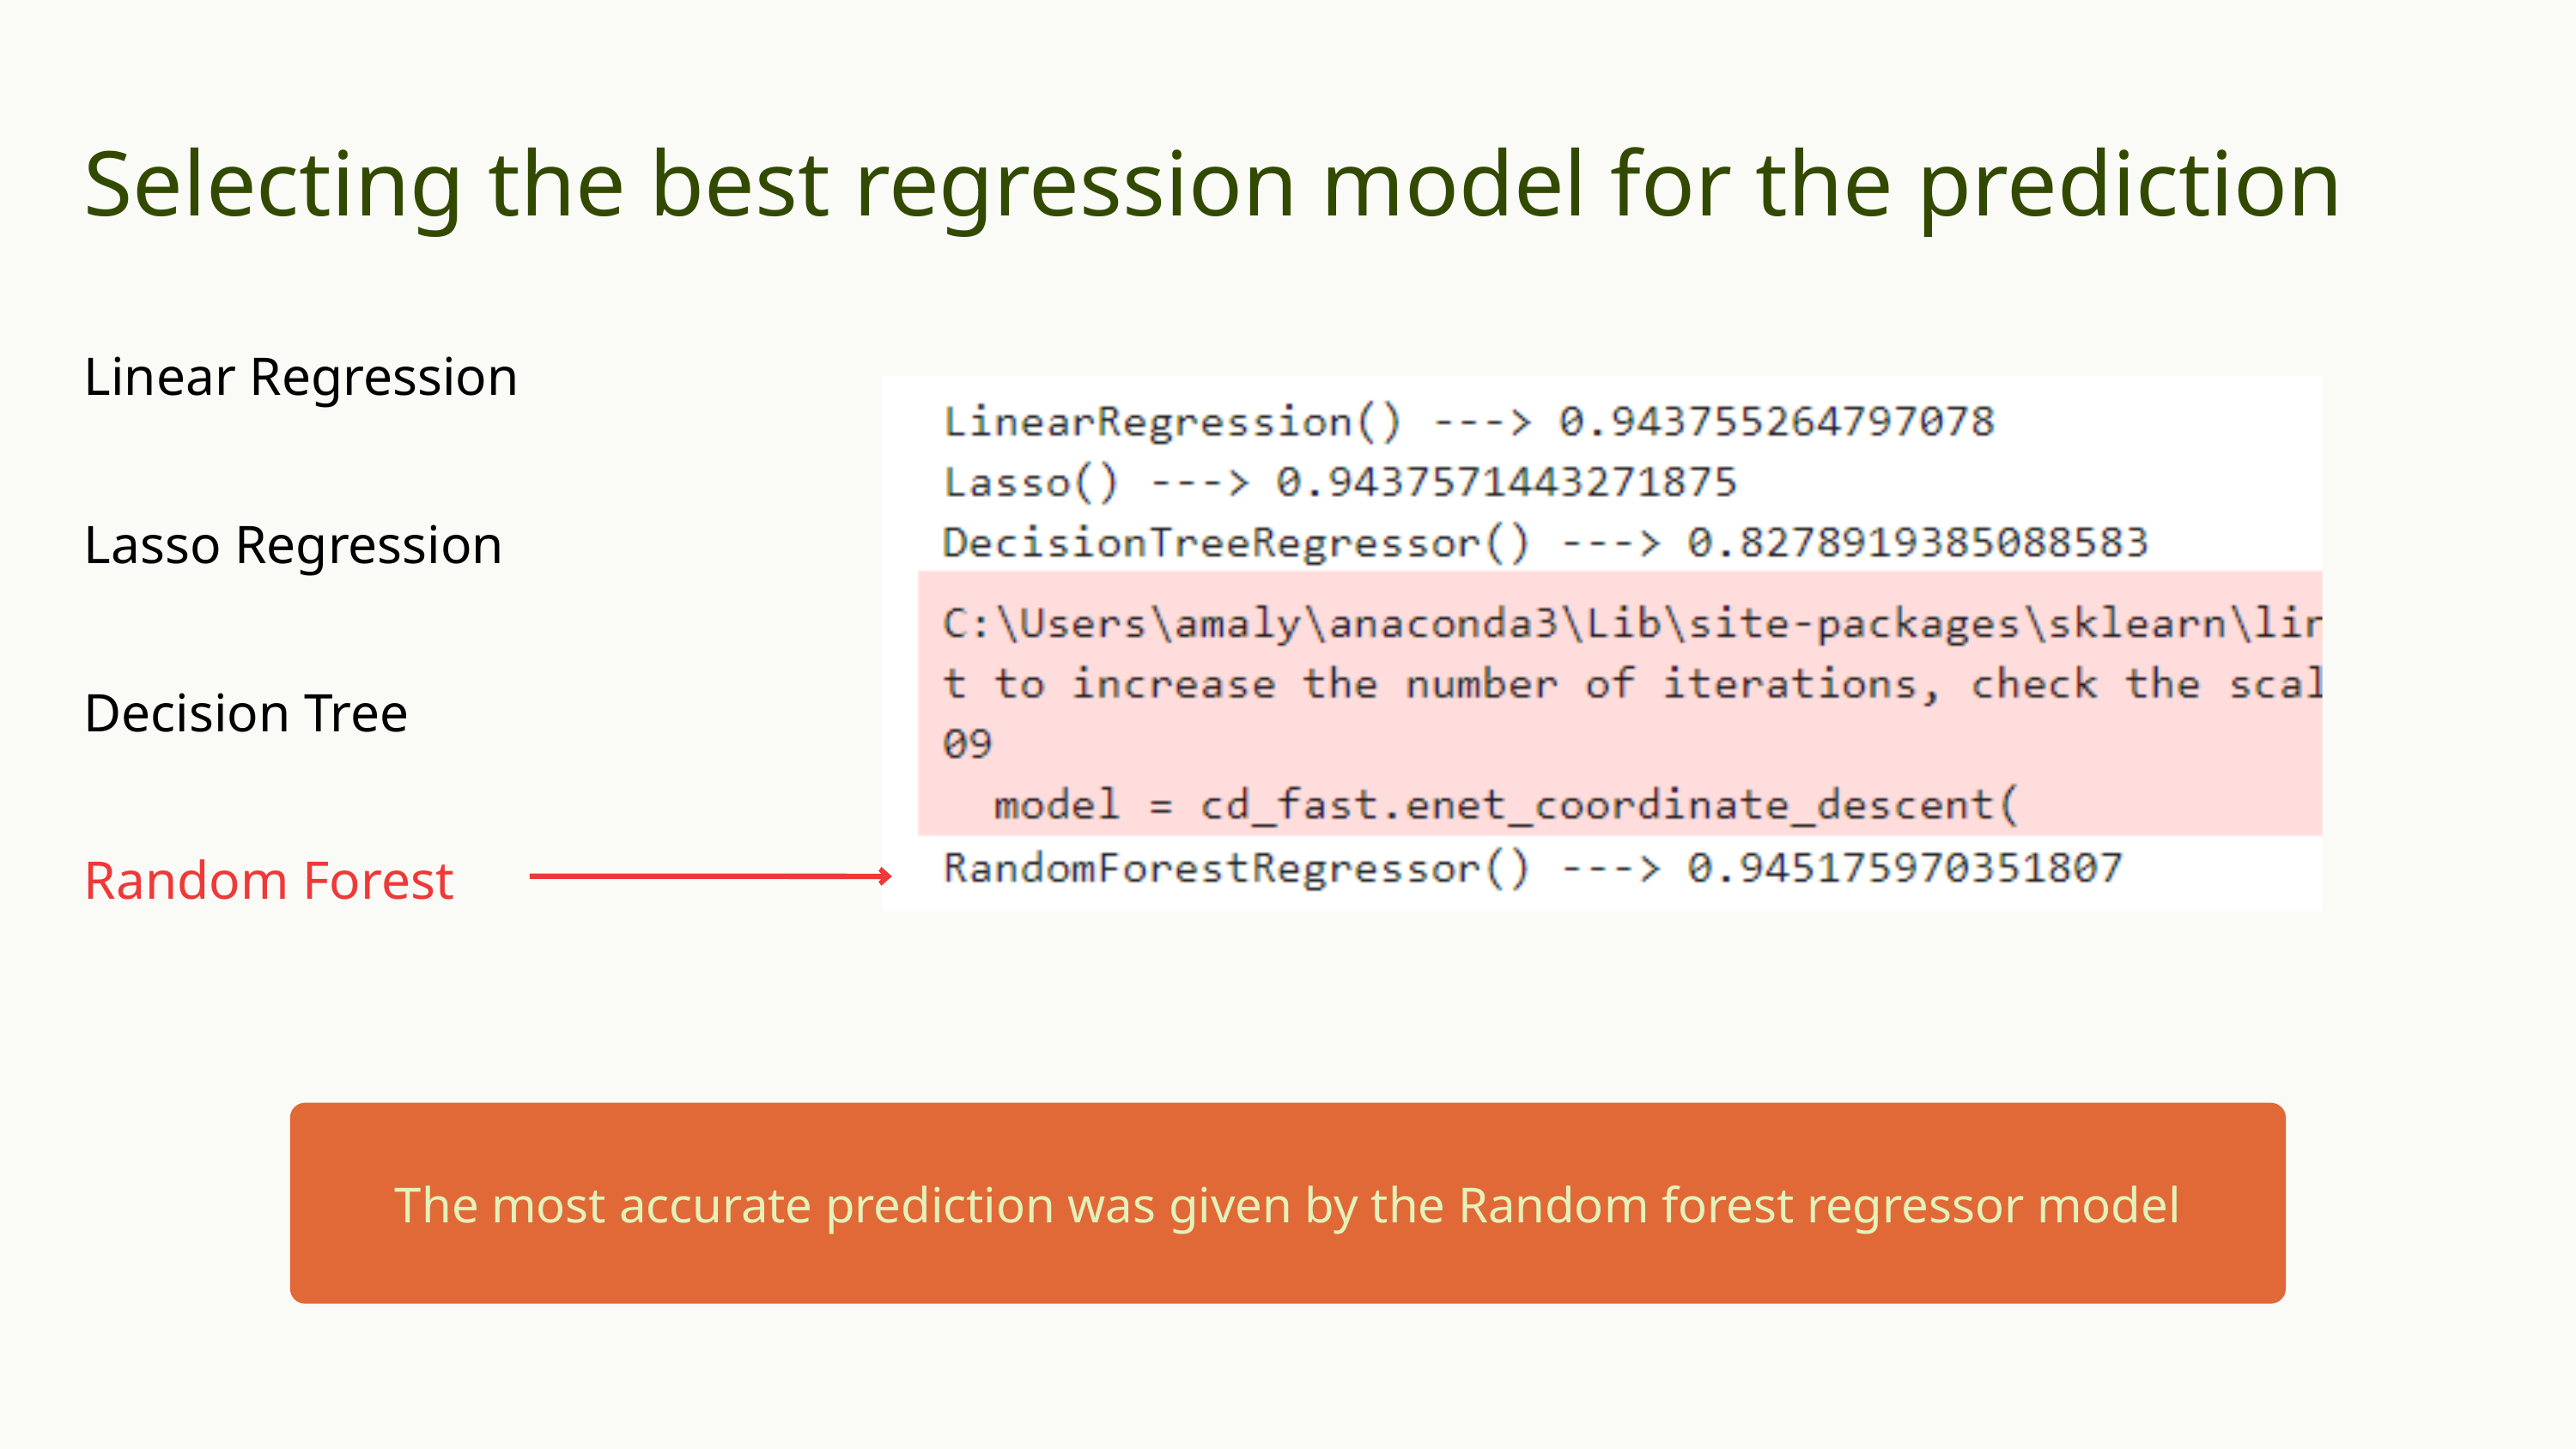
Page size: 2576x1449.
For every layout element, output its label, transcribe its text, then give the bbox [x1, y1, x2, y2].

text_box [289, 1102, 2287, 1304]
text_box Linear Regression [83, 333, 713, 406]
text_box [529, 870, 892, 883]
text_box Selecting the best regression model for the prediction [83, 125, 2540, 233]
text_box [882, 376, 2323, 912]
text_box Random Forest [83, 837, 530, 910]
text_box Decision Tree [83, 669, 713, 743]
text_box Lasso Regression [83, 500, 713, 574]
